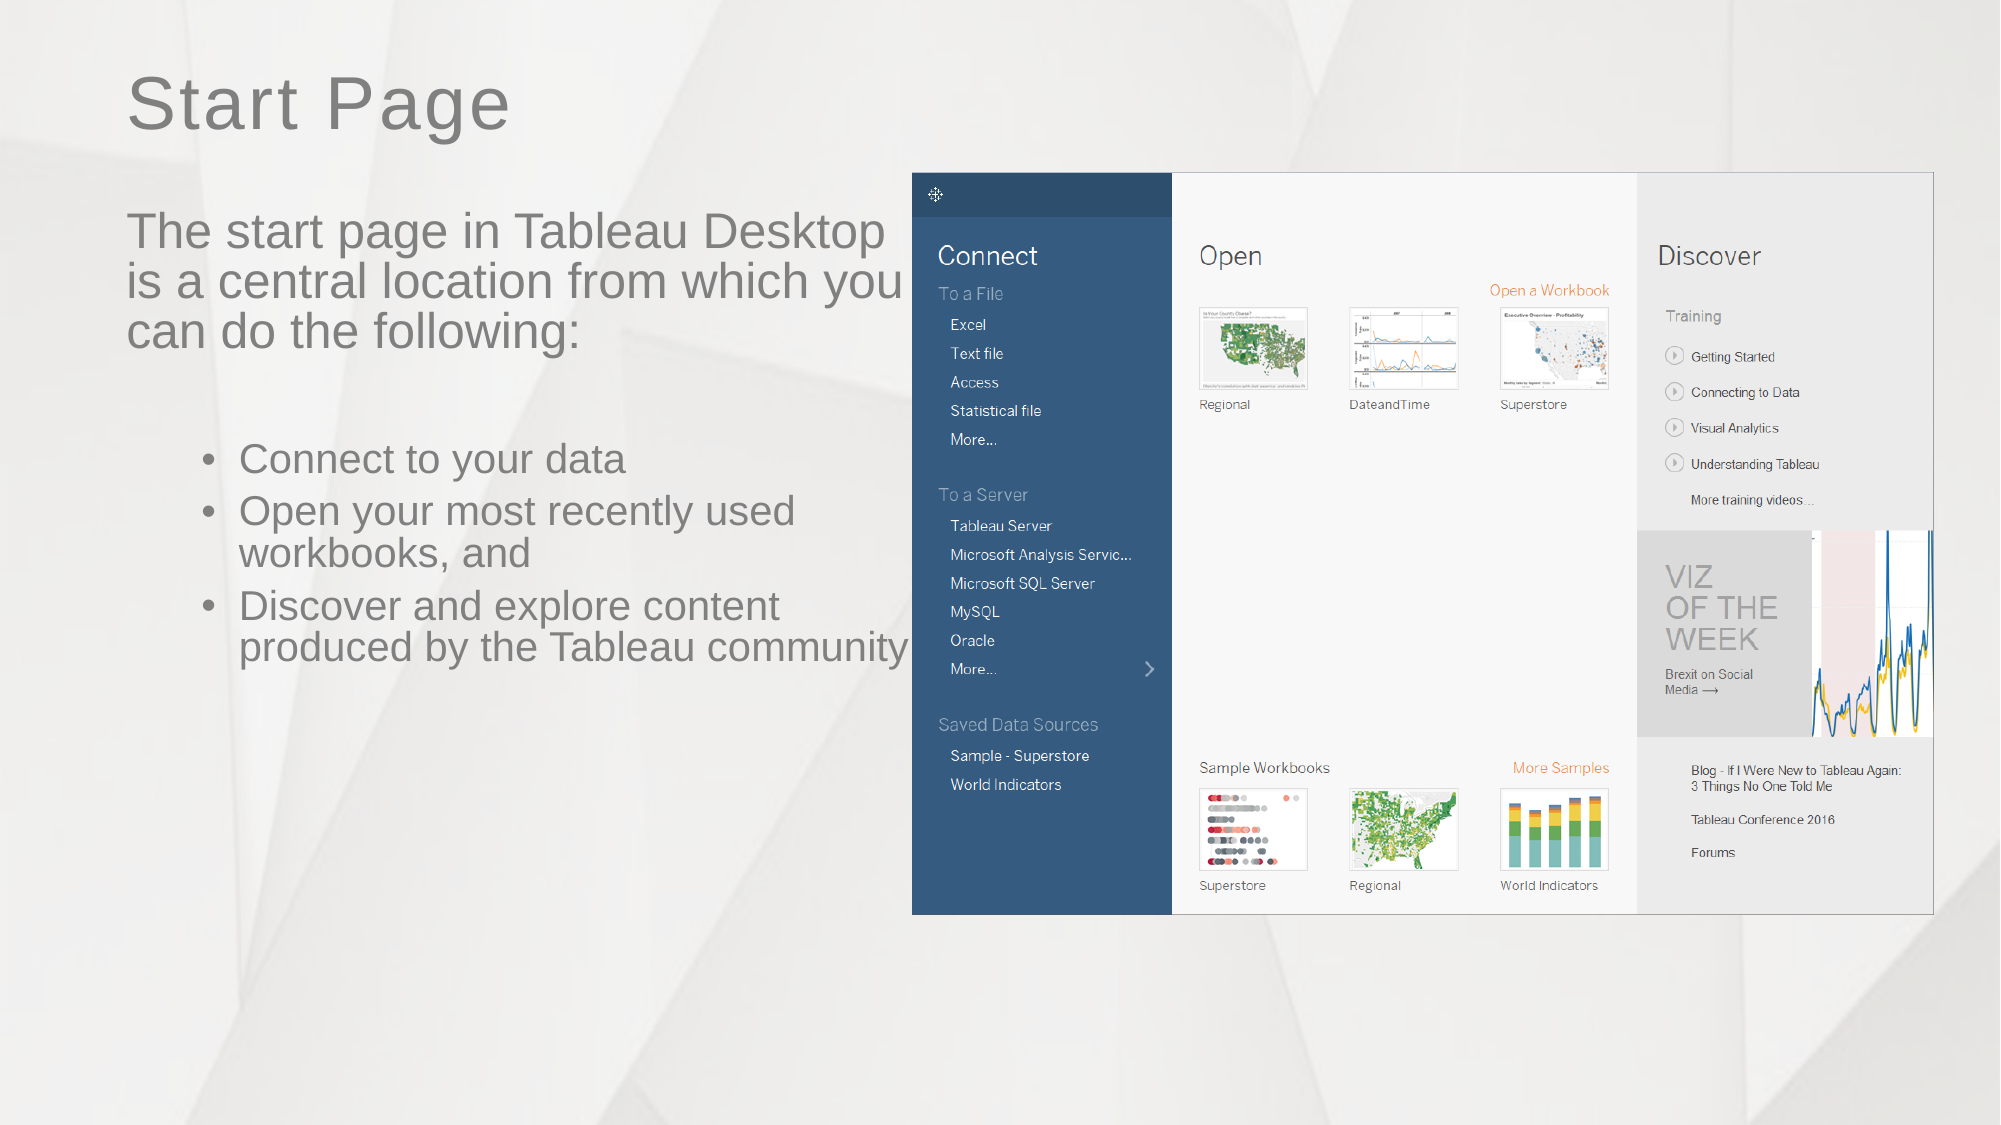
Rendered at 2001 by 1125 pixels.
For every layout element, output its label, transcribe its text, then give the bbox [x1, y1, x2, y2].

text_box Start Page [111, 54, 583, 158]
picture [0, 0, 2001, 1125]
text_box The start page in Tableau Desktop is a central location from which you can do the following: Connect to your data Open your most recently used workbooks, and Discover and explore content produced by the Tableau community [111, 200, 912, 886]
